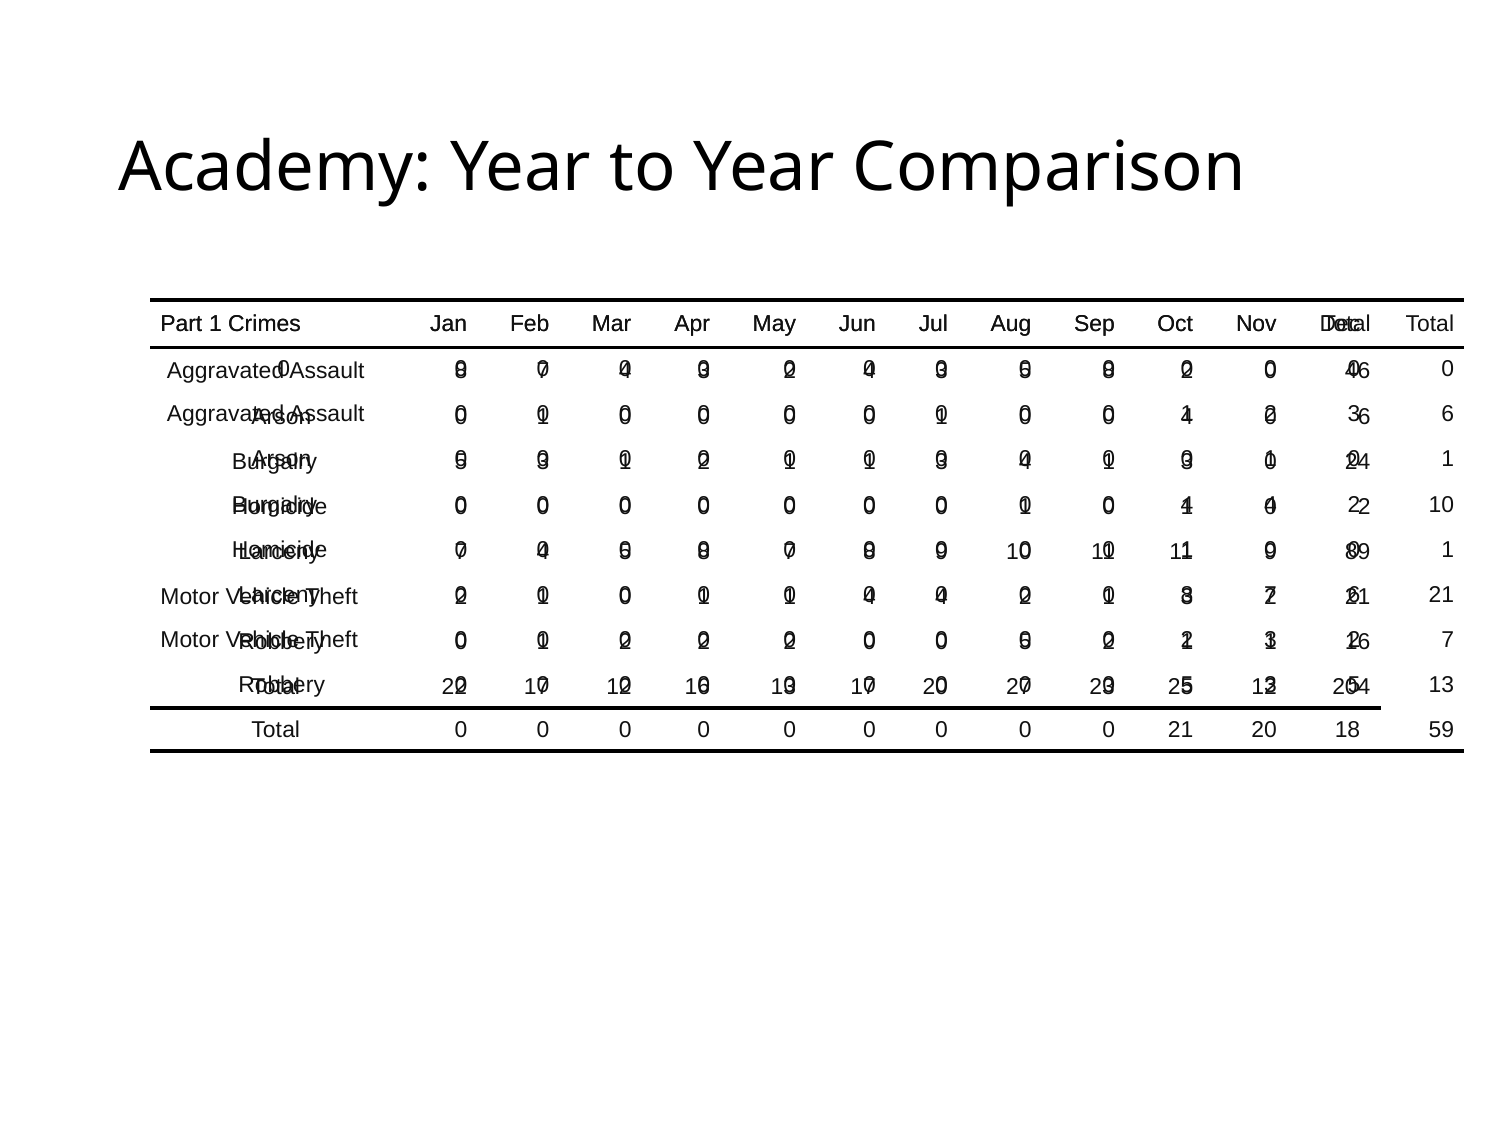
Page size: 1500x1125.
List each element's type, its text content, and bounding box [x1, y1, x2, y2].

table_cell 4 [886, 575, 958, 618]
table_cell 7 [720, 528, 807, 575]
table_cell Robbery [150, 618, 398, 665]
table_cell 8 [1042, 349, 1125, 395]
table_cell 0 [886, 710, 958, 749]
table_header Jan [398, 302, 478, 346]
table_cell 1 [720, 575, 807, 618]
table_cell 0 [642, 395, 720, 438]
table_cell 1 [886, 395, 958, 438]
table_header Apr [642, 302, 720, 346]
table_cell 5 [958, 349, 1042, 395]
table_cell 0 [560, 485, 642, 528]
table_cell 1 [1125, 485, 1204, 528]
table_header Jul [886, 302, 958, 346]
table_cell 4 [807, 575, 886, 618]
table_cell 9 [1204, 528, 1287, 575]
table_cell 20 [1204, 710, 1287, 749]
table_cell 11 [1125, 528, 1204, 575]
title Academy: Year to Year Comparison [103, 59, 1397, 278]
table_cell 17 [807, 665, 886, 706]
table_cell 0 [560, 575, 642, 618]
table_cell 2 [720, 349, 807, 395]
table_cell 0 [886, 618, 958, 665]
table_cell 1 [560, 438, 642, 485]
table_cell 204 [1287, 665, 1381, 706]
table_cell 0 [1042, 710, 1125, 749]
table_cell 1 [720, 438, 807, 485]
table_cell 25 [1125, 665, 1204, 706]
table_cell 3 [642, 349, 720, 395]
table_header Aug [958, 302, 1042, 346]
table_cell 0 [807, 395, 886, 438]
table_cell 8 [642, 528, 720, 575]
table_cell 0 [478, 485, 560, 528]
table_cell 0 [1204, 395, 1287, 438]
table_cell 23 [1042, 665, 1125, 706]
table_cell 2 [642, 438, 720, 485]
table_header Mar [560, 302, 642, 346]
table_cell 1 [1381, 438, 1464, 480]
table_cell 0 [1204, 438, 1287, 485]
table_cell 7 [478, 349, 560, 395]
table_header Part 1 Crimes [150, 302, 398, 346]
table_cell 9 [886, 528, 958, 575]
table_header Oct [1125, 302, 1204, 346]
table_header Feb [478, 302, 560, 346]
table_cell Larceny [150, 528, 398, 575]
table_cell 0 [720, 485, 807, 528]
table_cell 22 [398, 665, 478, 706]
table_cell 18 [1287, 710, 1371, 749]
table_cell 1 [807, 438, 886, 485]
table_cell 4 [560, 349, 642, 395]
table_cell 13 [1381, 661, 1464, 708]
table_header Sep [1042, 302, 1125, 346]
table_cell Burgalry [150, 438, 398, 485]
table_cell 1 [478, 575, 560, 618]
table_cell 7 [398, 528, 478, 575]
table_cell 0 [1042, 395, 1125, 438]
table_cell 1 [1381, 528, 1464, 571]
table_cell 2 [1204, 575, 1287, 618]
table_cell 0 [1381, 349, 1464, 390]
table_cell 0 [807, 710, 886, 749]
table_cell 7 [1381, 618, 1464, 661]
table_cell 2 [958, 575, 1042, 618]
table_header Nov [1204, 302, 1287, 346]
table_cell 0 [560, 710, 642, 749]
table_cell 6 [1287, 395, 1381, 438]
table_cell 0 [958, 395, 1042, 438]
table_cell 2 [642, 618, 720, 665]
table_cell 0 [720, 395, 807, 438]
table_cell 46 [1287, 349, 1381, 395]
table_cell 10 [1381, 480, 1464, 528]
table_cell 4 [478, 528, 560, 575]
table_cell 59 [1371, 708, 1464, 749]
table_cell 0 [478, 710, 560, 749]
table_cell 1 [1204, 618, 1287, 665]
table_cell 8 [398, 349, 478, 395]
table_cell 5 [560, 528, 642, 575]
table_cell 16 [642, 665, 720, 706]
table_header Jun [807, 302, 886, 346]
table_cell 2 [1125, 349, 1204, 395]
table_cell 1 [1125, 618, 1204, 665]
table_cell 0 [886, 485, 958, 528]
table_cell 3 [886, 349, 958, 395]
table_cell 0 [398, 618, 478, 665]
table_cell 5 [398, 438, 478, 485]
table_header Total [1381, 302, 1464, 346]
table_cell 2 [720, 618, 807, 665]
table_cell 5 [958, 618, 1042, 665]
table_cell 3 [886, 438, 958, 485]
table_cell Homicide [150, 485, 398, 528]
table_cell 0 [398, 485, 478, 528]
table_cell 0 [398, 395, 478, 438]
table_cell 89 [1287, 528, 1381, 575]
table_cell 0 [958, 710, 1042, 749]
table_cell 24 [1287, 438, 1381, 485]
table_cell 27 [958, 665, 1042, 706]
table_cell 0 [807, 485, 886, 528]
table_cell 21 [1381, 571, 1464, 618]
table_cell 17 [478, 665, 560, 706]
table_cell 12 [560, 665, 642, 706]
table_cell 1 [1042, 575, 1125, 618]
table_cell 0 [642, 485, 720, 528]
table_cell 0 [560, 395, 642, 438]
table_cell Total [150, 710, 398, 749]
table_cell 2 [1042, 618, 1125, 665]
table_cell 0 [807, 618, 886, 665]
table_cell 2 [398, 575, 478, 618]
table_cell 21 [1125, 710, 1204, 749]
table_cell 1 [478, 395, 560, 438]
table_cell 1 [958, 485, 1042, 528]
table_cell 6 [1381, 390, 1464, 438]
table_cell 1 [1042, 438, 1125, 485]
table_cell 0 [1204, 485, 1287, 528]
table_cell Total [150, 665, 398, 706]
table_cell 2 [1287, 485, 1381, 528]
table_cell 1 [642, 575, 720, 618]
table_cell 13 [720, 665, 807, 706]
table_cell 8 [807, 528, 886, 575]
table_cell 2 [560, 618, 642, 665]
table_cell 21 [1287, 575, 1381, 618]
table_cell 4 [1125, 395, 1204, 438]
table_cell 12 [1204, 665, 1287, 706]
table_cell 0 [642, 710, 720, 749]
table_cell 3 [478, 438, 560, 485]
table_cell 20 [886, 665, 958, 706]
table_cell 3 [1125, 575, 1204, 618]
table_cell 11 [1042, 528, 1125, 575]
table_header Total [1287, 302, 1381, 346]
table_cell 1 [478, 618, 560, 665]
table_cell Motor Vehicle Theft [150, 575, 398, 618]
table_cell 4 [807, 349, 886, 395]
table_cell 0 [398, 710, 478, 749]
table_cell 4 [958, 438, 1042, 485]
table_cell 0 [720, 710, 807, 749]
table_header May [720, 302, 807, 346]
table_cell Aggravated Assault [150, 349, 398, 395]
table_cell 0 [1042, 485, 1125, 528]
table_cell 0 [1204, 349, 1287, 395]
table_cell 16 [1287, 618, 1381, 665]
table_cell 10 [958, 528, 1042, 575]
table_cell Arson [150, 395, 398, 438]
table_cell 3 [1125, 438, 1204, 485]
